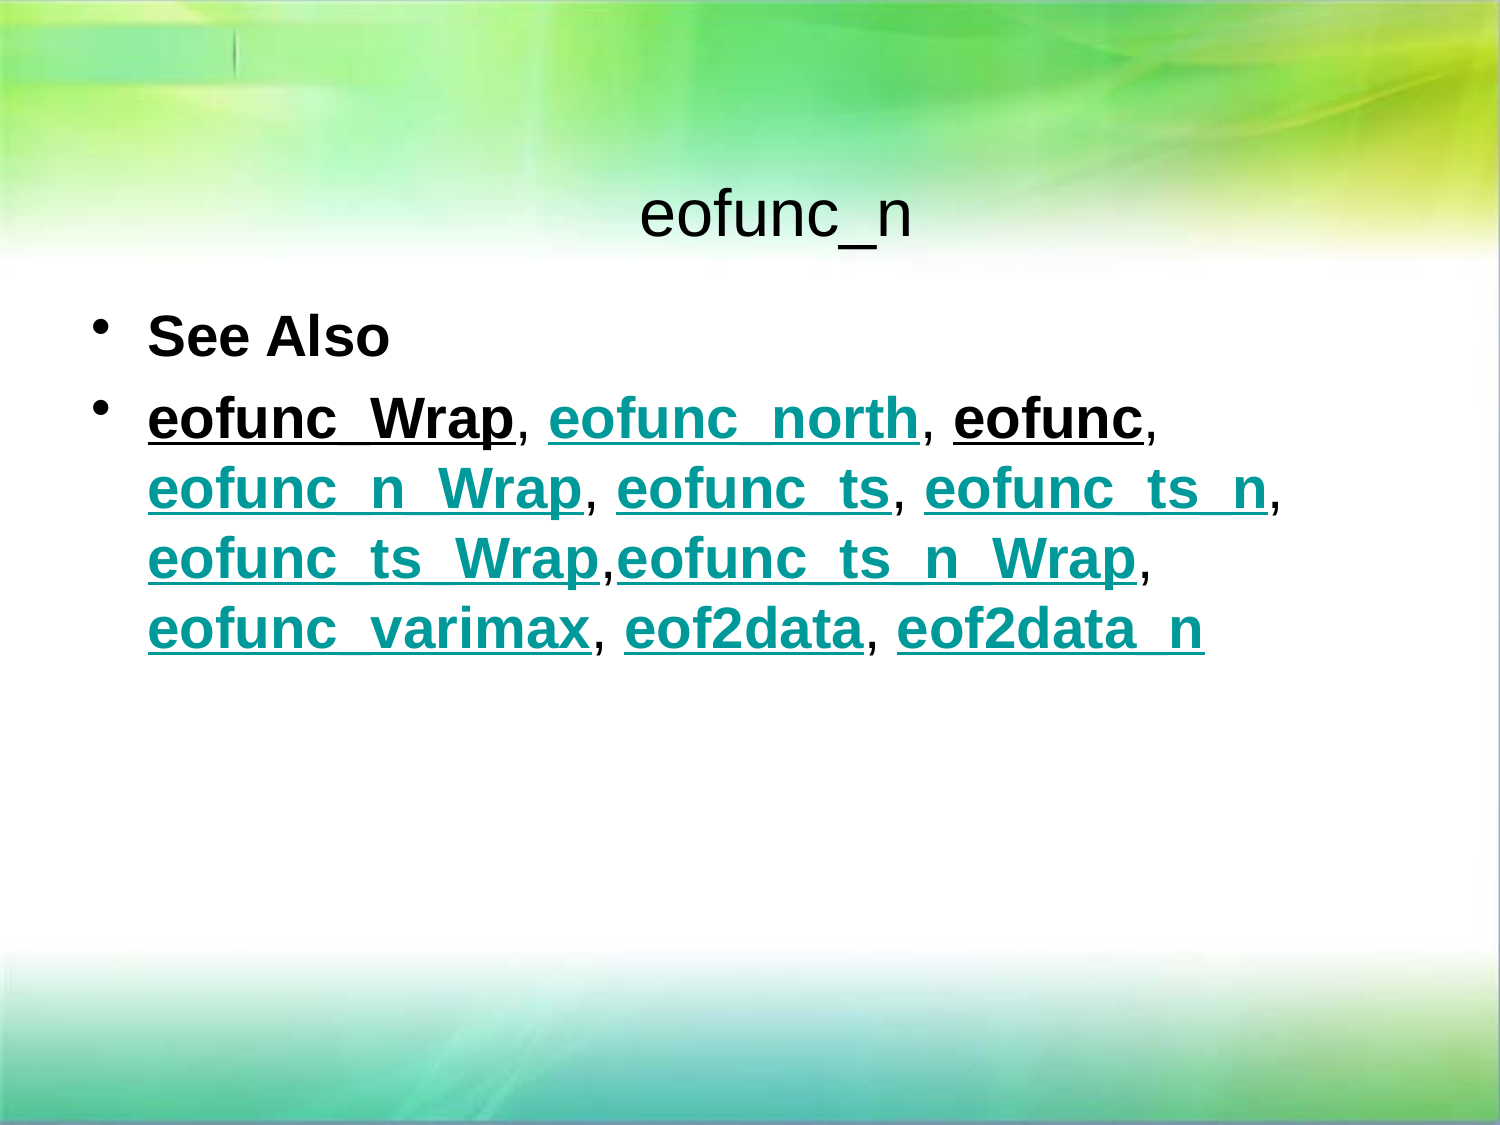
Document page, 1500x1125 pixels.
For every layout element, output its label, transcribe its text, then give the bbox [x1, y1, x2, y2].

picture [0, 0, 1500, 1125]
list See Also eofunc_Wrap, eofunc_north, eofunc, eofunc_n_Wrap, eofunc_ts, eofunc_ts_n, eofunc_ts_Wrap,eofunc_ts_n_Wrap, eofunc_varimax, eof2data, eof2data_n [76, 290, 1427, 1000]
text_box eofunc_n [101, 150, 1452, 269]
